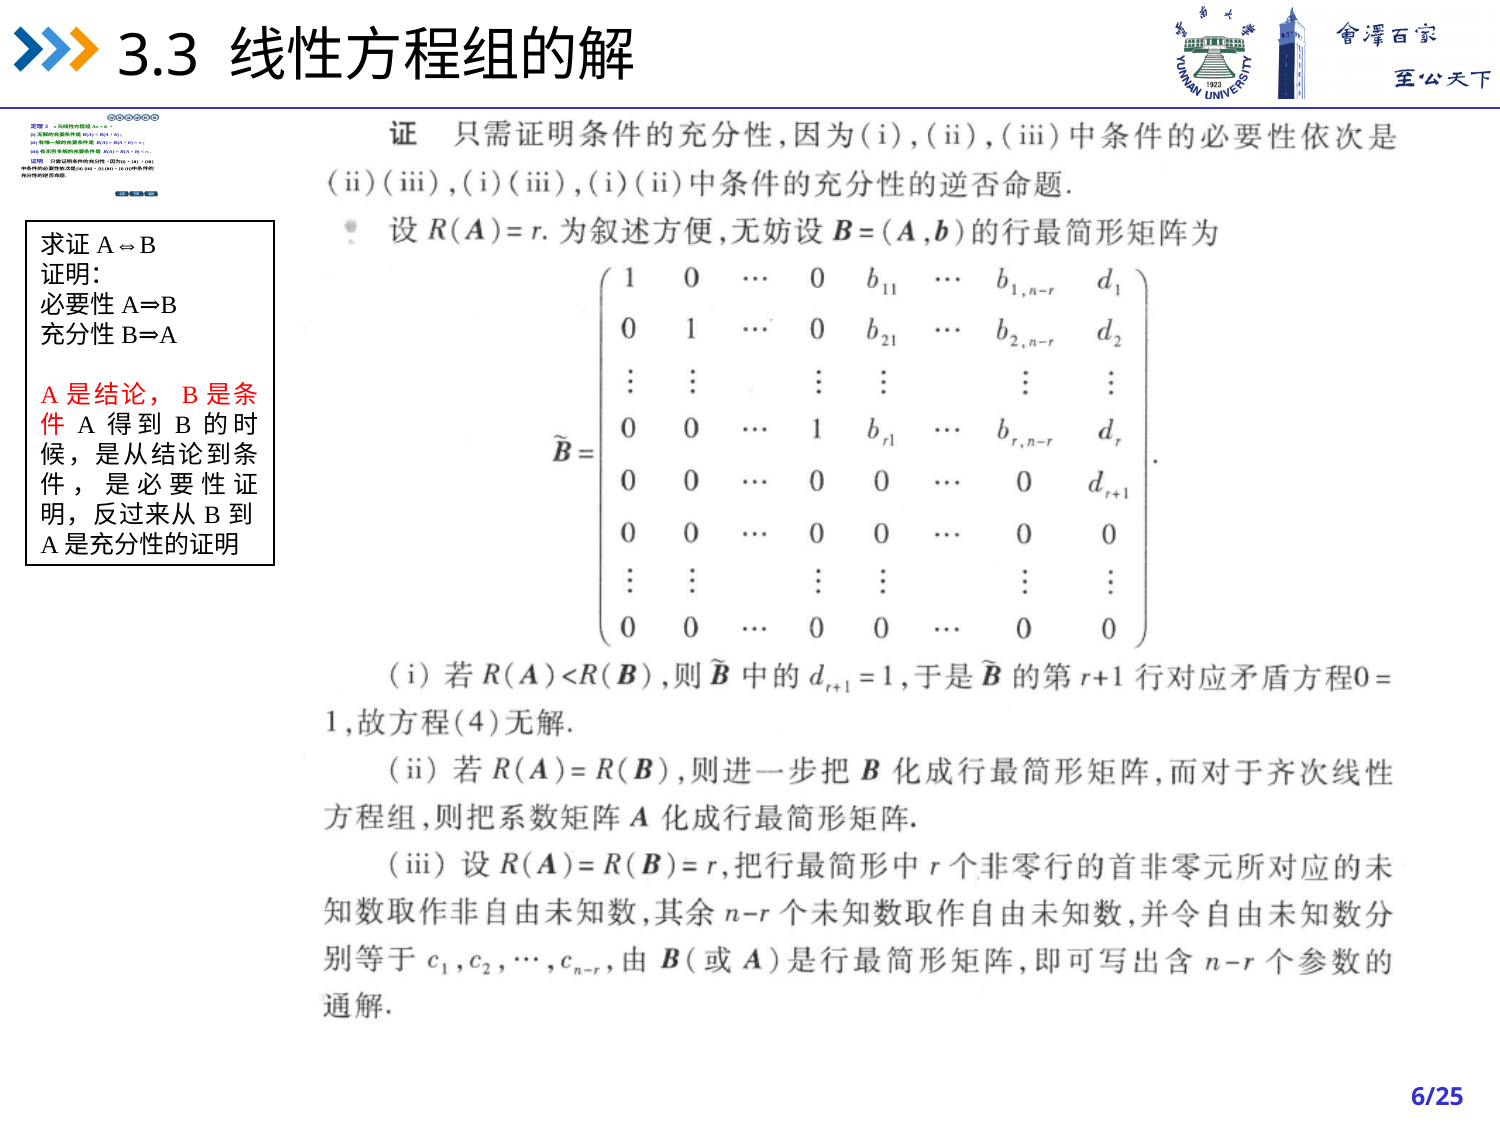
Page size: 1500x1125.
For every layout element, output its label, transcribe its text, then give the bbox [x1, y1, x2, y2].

text_box 求证A⇔B 证明： 必要性A⇒B 充分性B⇒A A是结论，B是条件A得到B的时候，是从结论到条件，是必要性证明，反过来从B到A是充分性的证明 [25, 220, 275, 566]
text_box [17, 113, 160, 197]
picture [301, 113, 1412, 1030]
picture [1272, 6, 1496, 99]
picture [1175, 6, 1256, 99]
